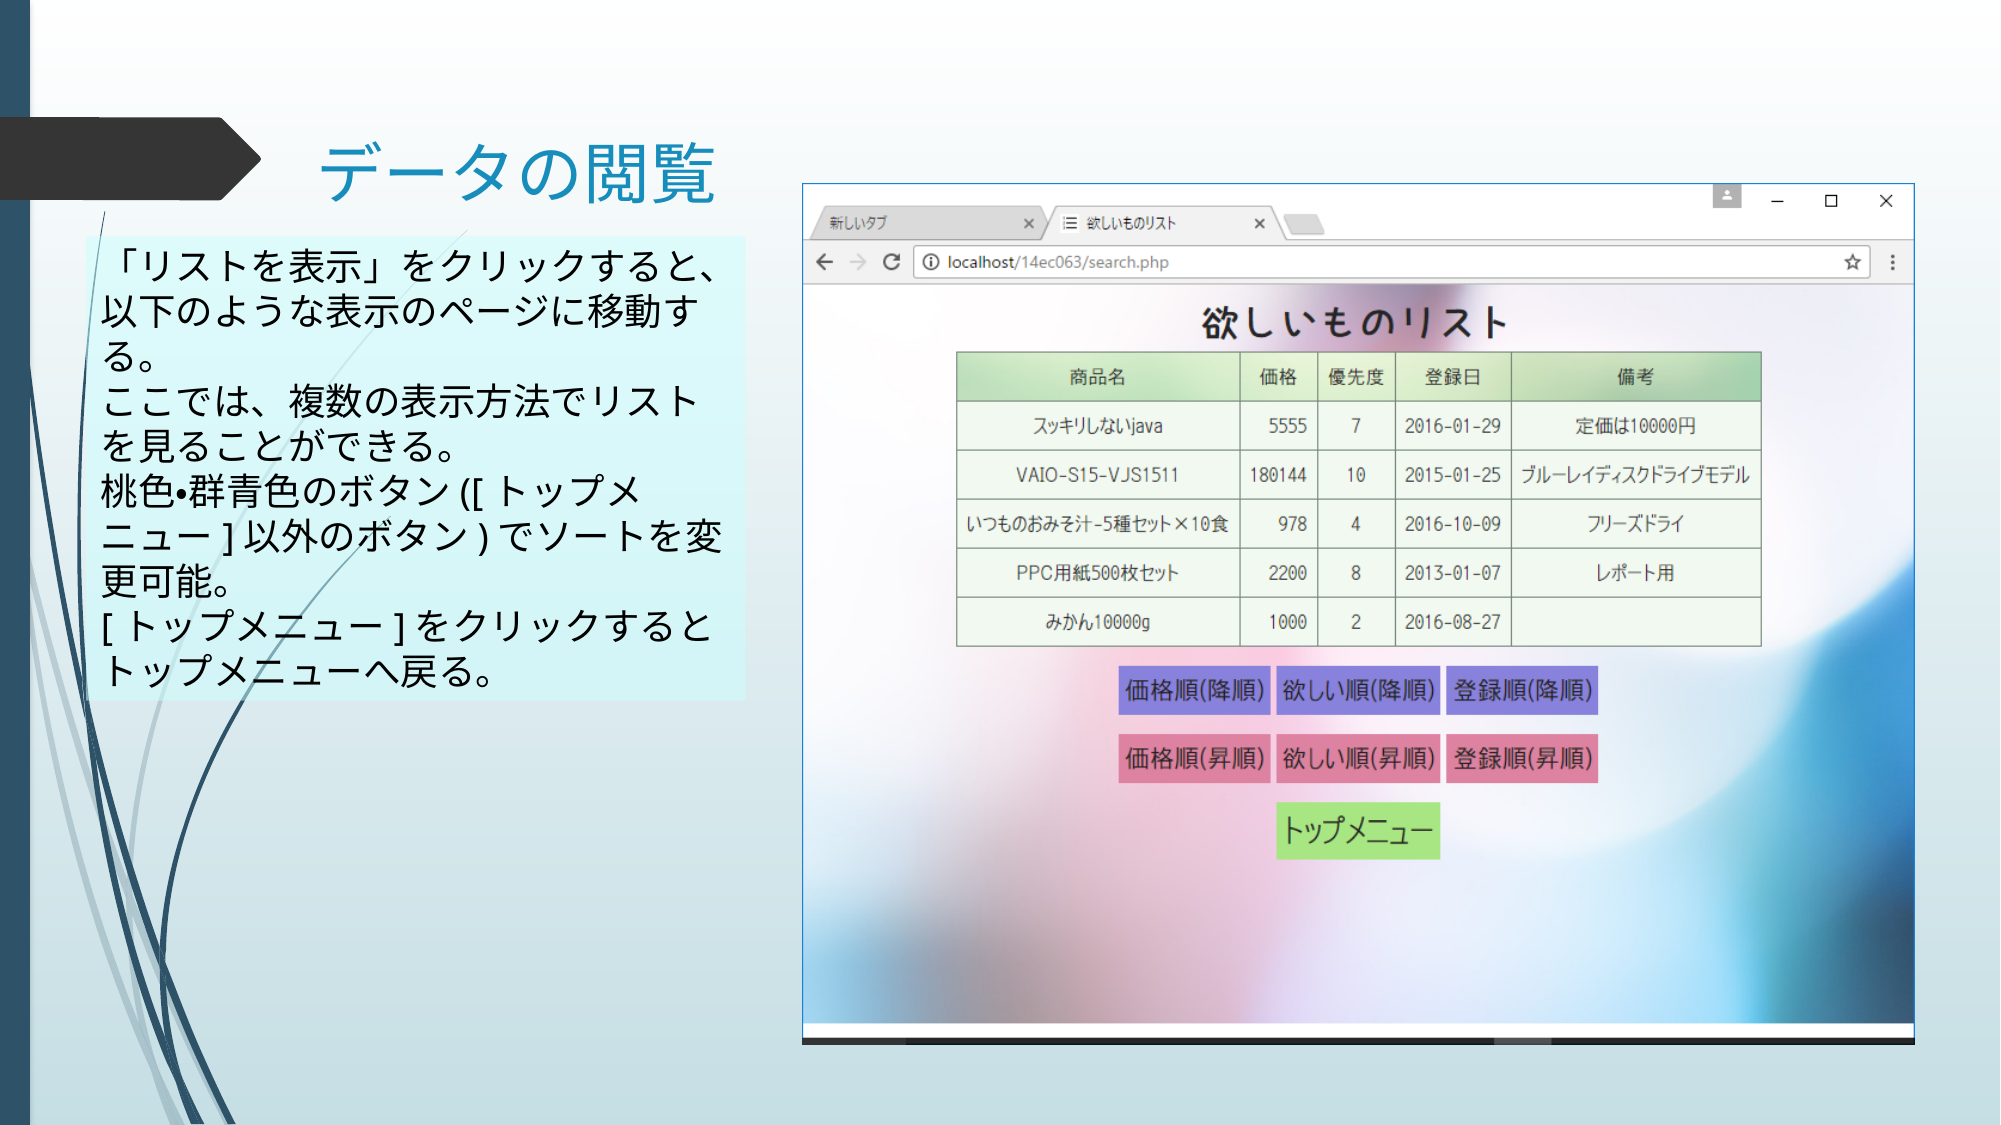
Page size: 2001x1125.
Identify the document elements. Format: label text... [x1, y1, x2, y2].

title データの閲覧 [301, 123, 1764, 334]
text_box 「リストを表示」をクリックすると、以下のような表示のページに移動する。 ここでは、複数の表示方法でリストを見ることができる。 桃色・群青色のボタン([トップメニュー]以外のボタン)でソートを変更可能。 [トップメニュー]をクリックするとトップメニューへ戻る。 [86, 235, 746, 701]
picture [802, 183, 1915, 1045]
